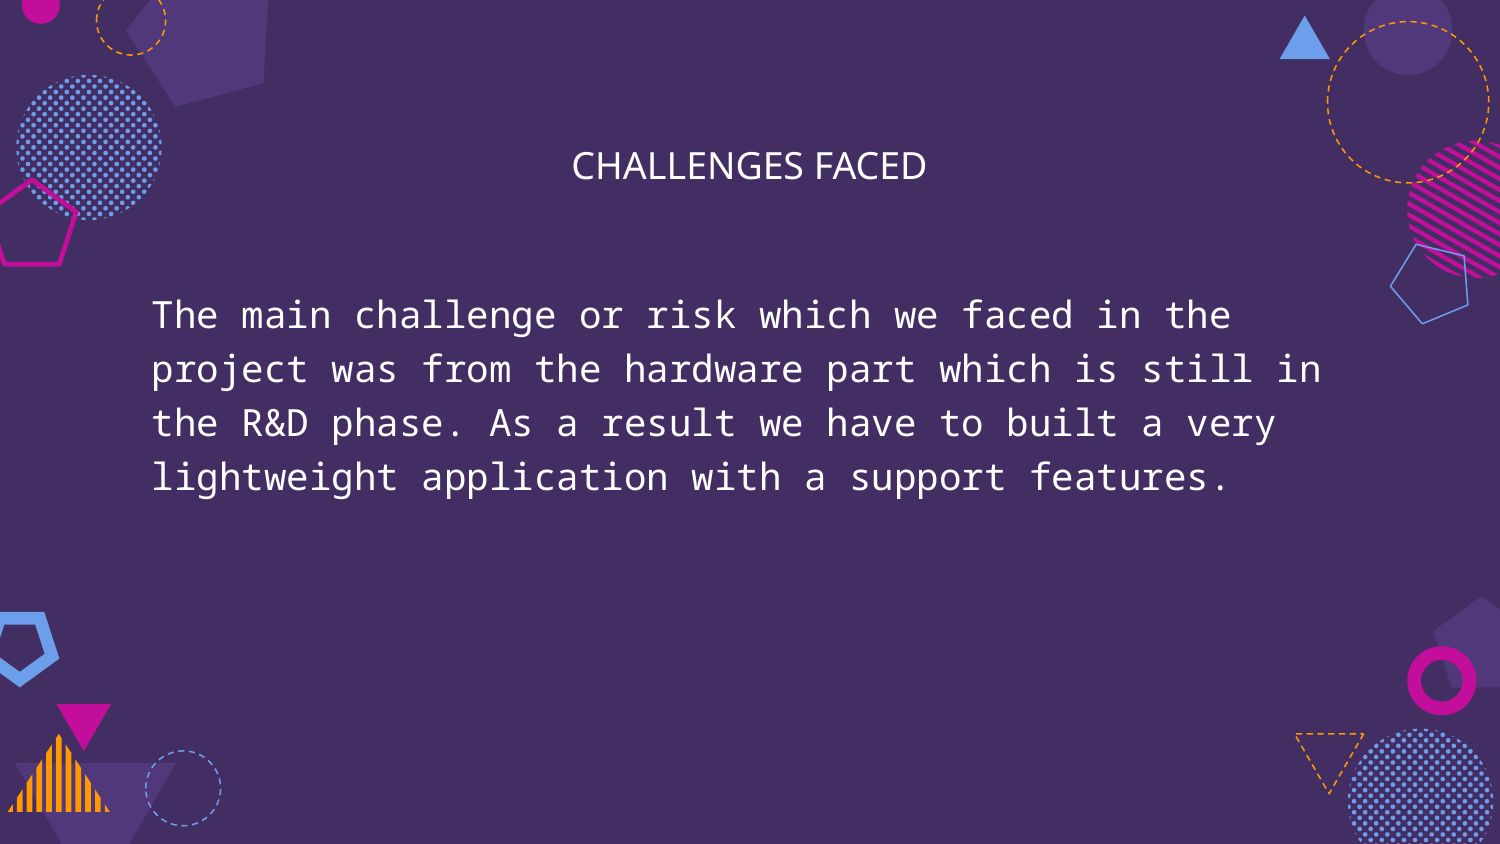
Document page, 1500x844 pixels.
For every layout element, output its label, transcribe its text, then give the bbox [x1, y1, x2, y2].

title CHALLENGES FACED [140, 76, 1360, 258]
list The main challenge or risk which we faced in the project was from the hardware part which is still in the R&D phase. As a result we have to built a very lightweight application with a support features. [140, 276, 1360, 706]
